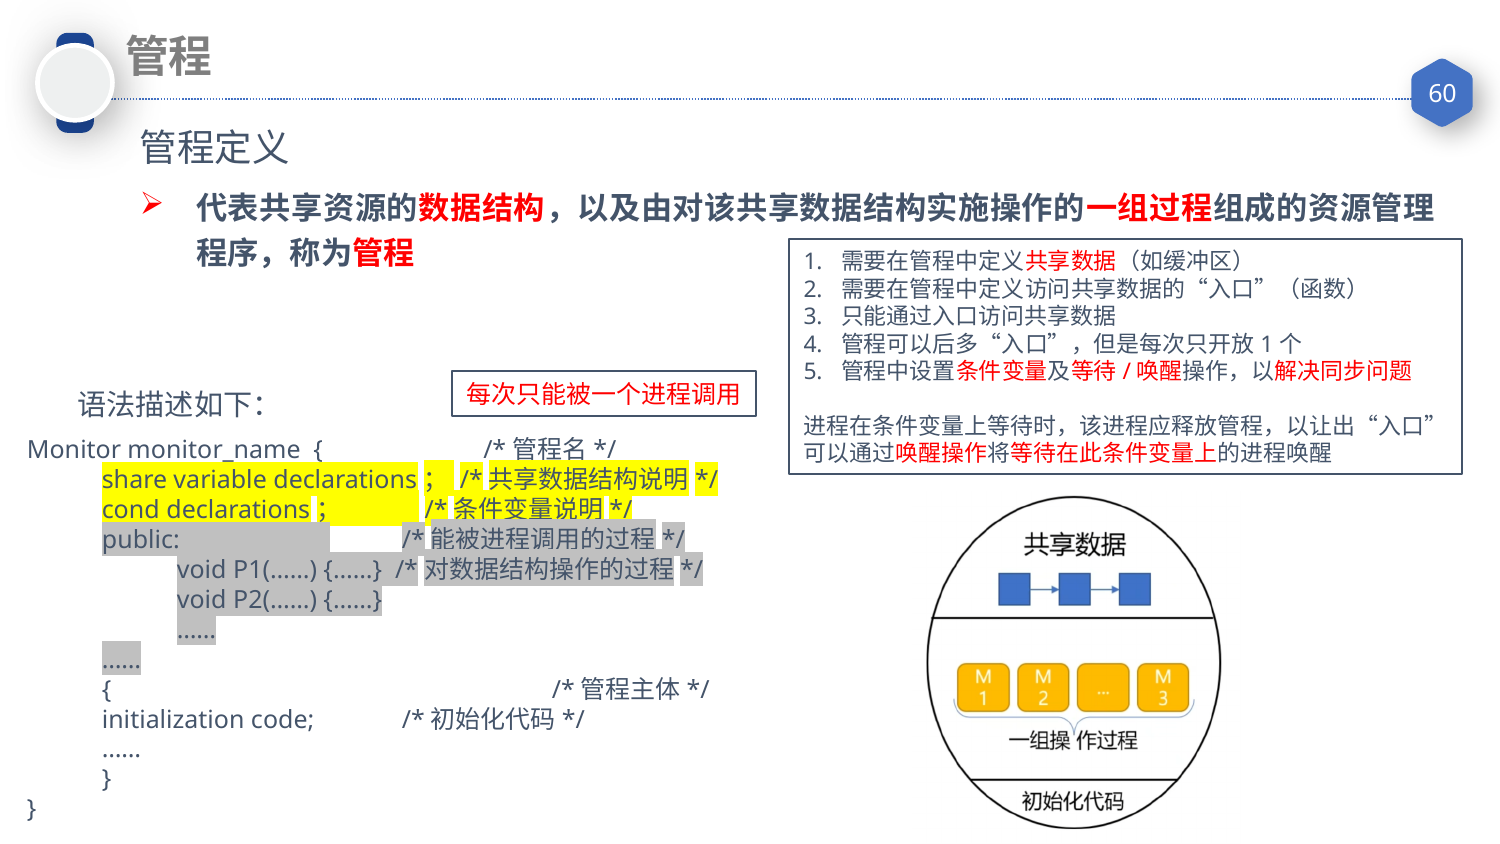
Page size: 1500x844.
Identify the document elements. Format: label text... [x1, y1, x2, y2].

text_box Monitor monitor_name { /*管程名*/ share variable declarations； /*共享数据结构说明*/ cond declarations； /*条件变量说明*/ public: /*能被进程调用的过程*/ void P1(……) {……} /*对数据结构操作的过程*/ void P2(……) {……} …… …… { /*管程主体*/ initialization code; /*初始化代码*/ …… } } [12, 426, 872, 831]
picture [912, 491, 1241, 844]
text_box 每次只能被一个进程调用 [451, 370, 757, 416]
text_box 管程 [110, 21, 975, 90]
text_box 语法描述如下： [62, 371, 623, 429]
text_box 管程定义 代表共享资源的数据结构，以及由对该共享数据结构实施操作的一组过程组成的资源管理程序，称为管程 [125, 107, 1450, 279]
text_box 需要在管程中定义共享数据（如缓冲区） 需要在管程中定义访问共享数据的“入口”（函数） 只能通过入口访问共享数据 管程可以后多“入口”，但是每次只开放1个 管程中设置条件变量及等待/唤醒操作，以解决同步问题 进程在条件变量上等待时，该进程应释放管程，以让出“入口” 可以通过唤醒操作将等待在此条件变量上的进程唤醒 [788, 239, 1463, 474]
